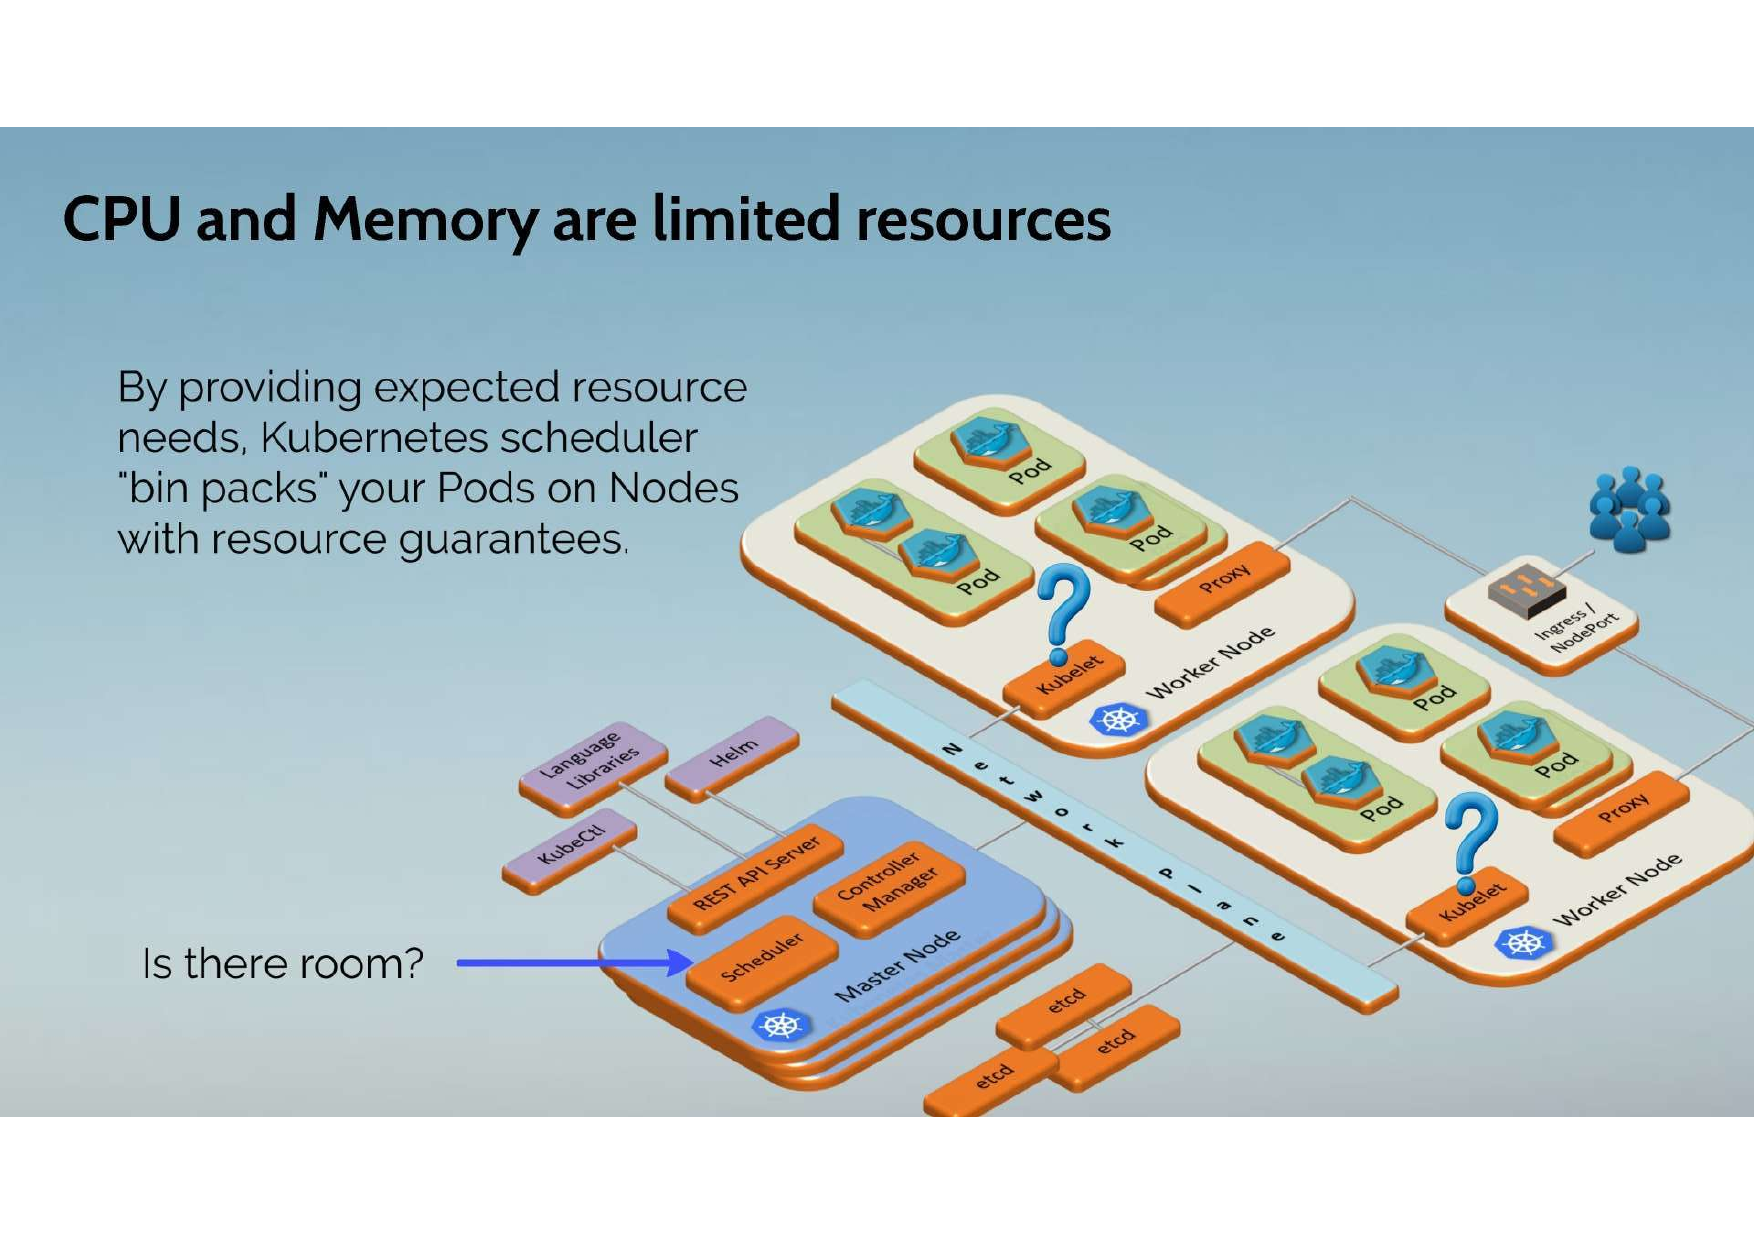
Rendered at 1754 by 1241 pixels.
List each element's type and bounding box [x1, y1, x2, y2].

picture [0, 127, 1754, 1117]
